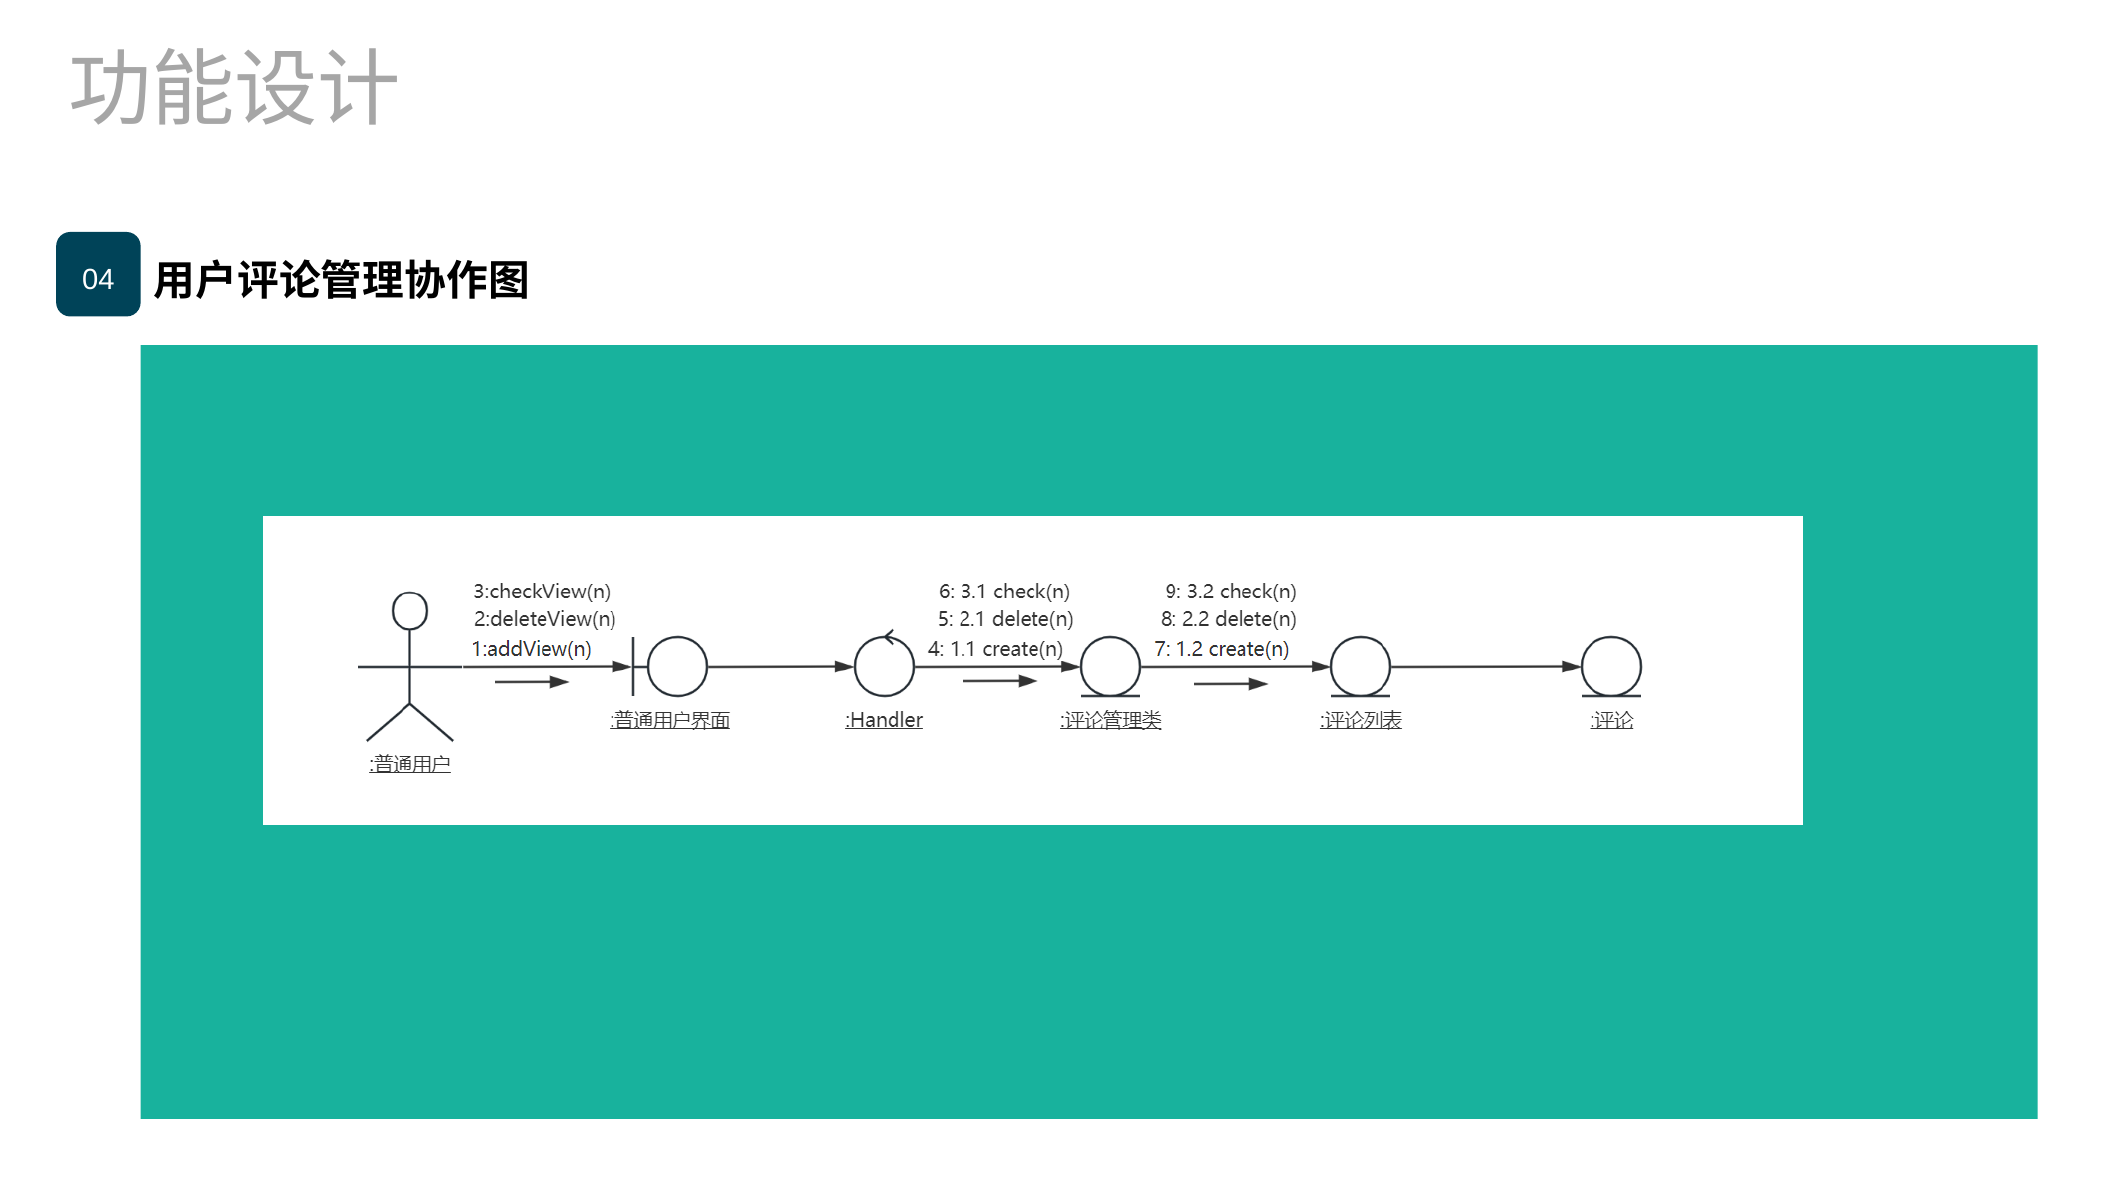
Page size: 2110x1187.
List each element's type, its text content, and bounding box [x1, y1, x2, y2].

text_box 用户评论管理协作图 [139, 236, 689, 312]
text_box [140, 344, 2039, 1120]
picture [263, 516, 1803, 825]
text_box 04 [55, 230, 139, 318]
text_box 功能设计 [68, 35, 717, 136]
